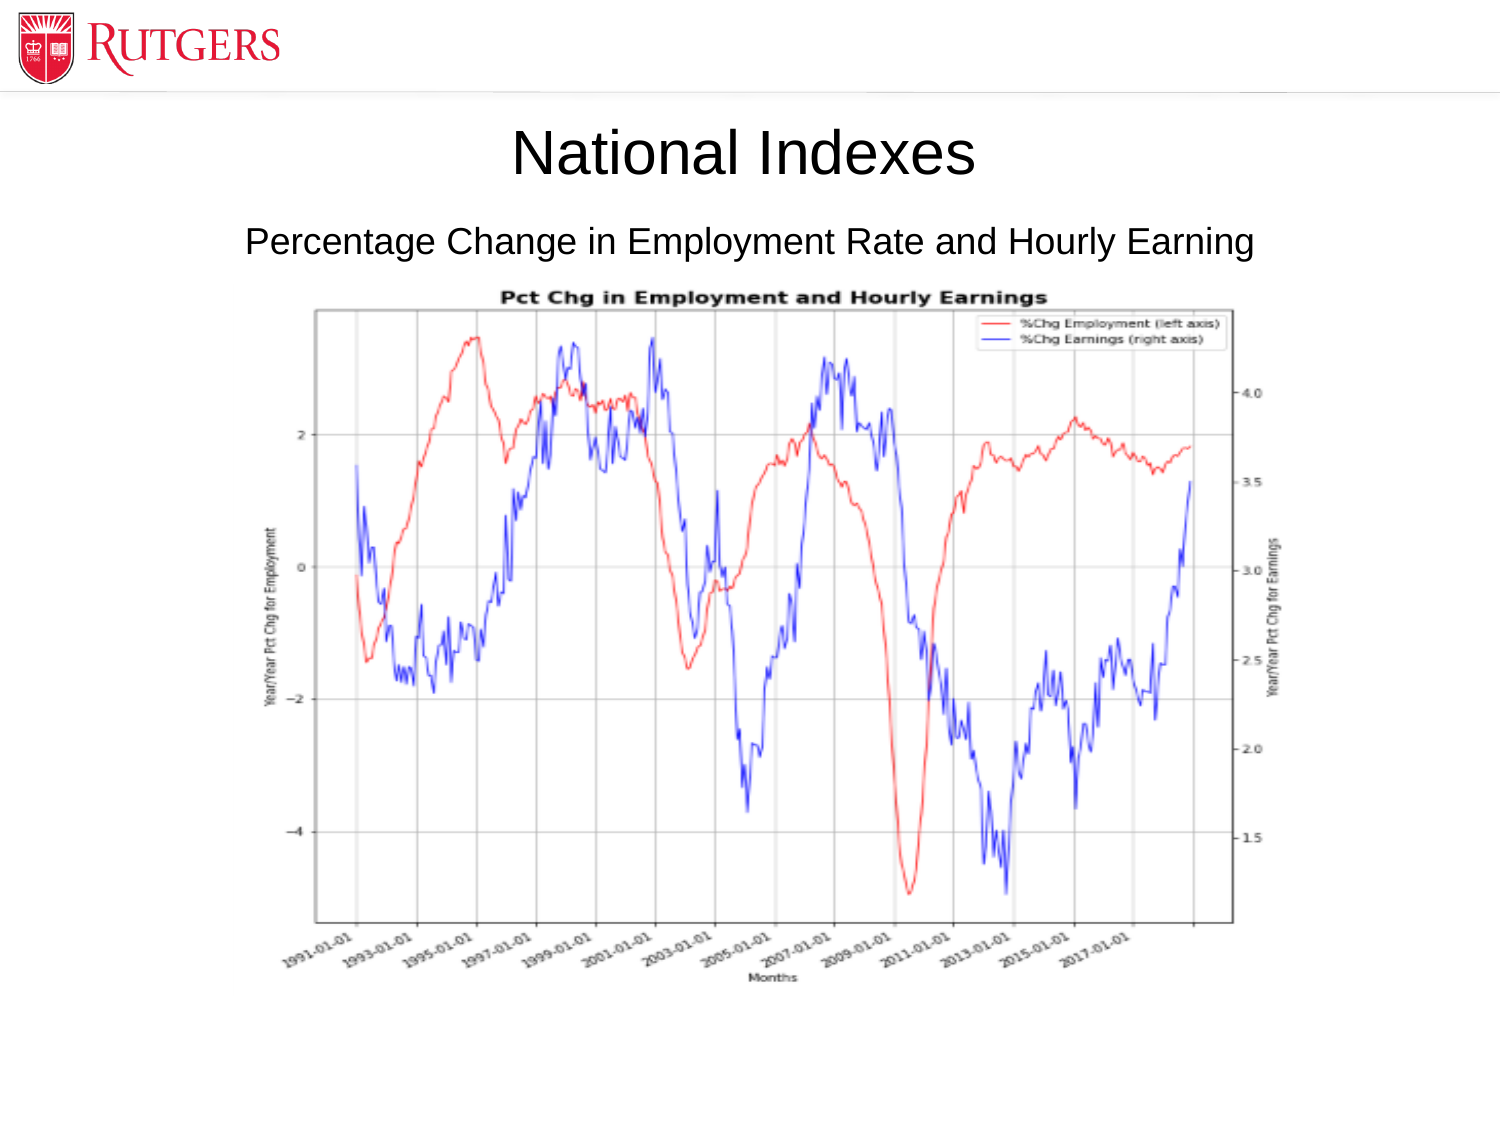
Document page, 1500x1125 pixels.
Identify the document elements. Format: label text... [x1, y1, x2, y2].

title National Indexes [33, 110, 1472, 195]
picture [232, 284, 1296, 996]
text_box Percentage Change in Employment Rate and Hourly Earning [218, 209, 1282, 269]
